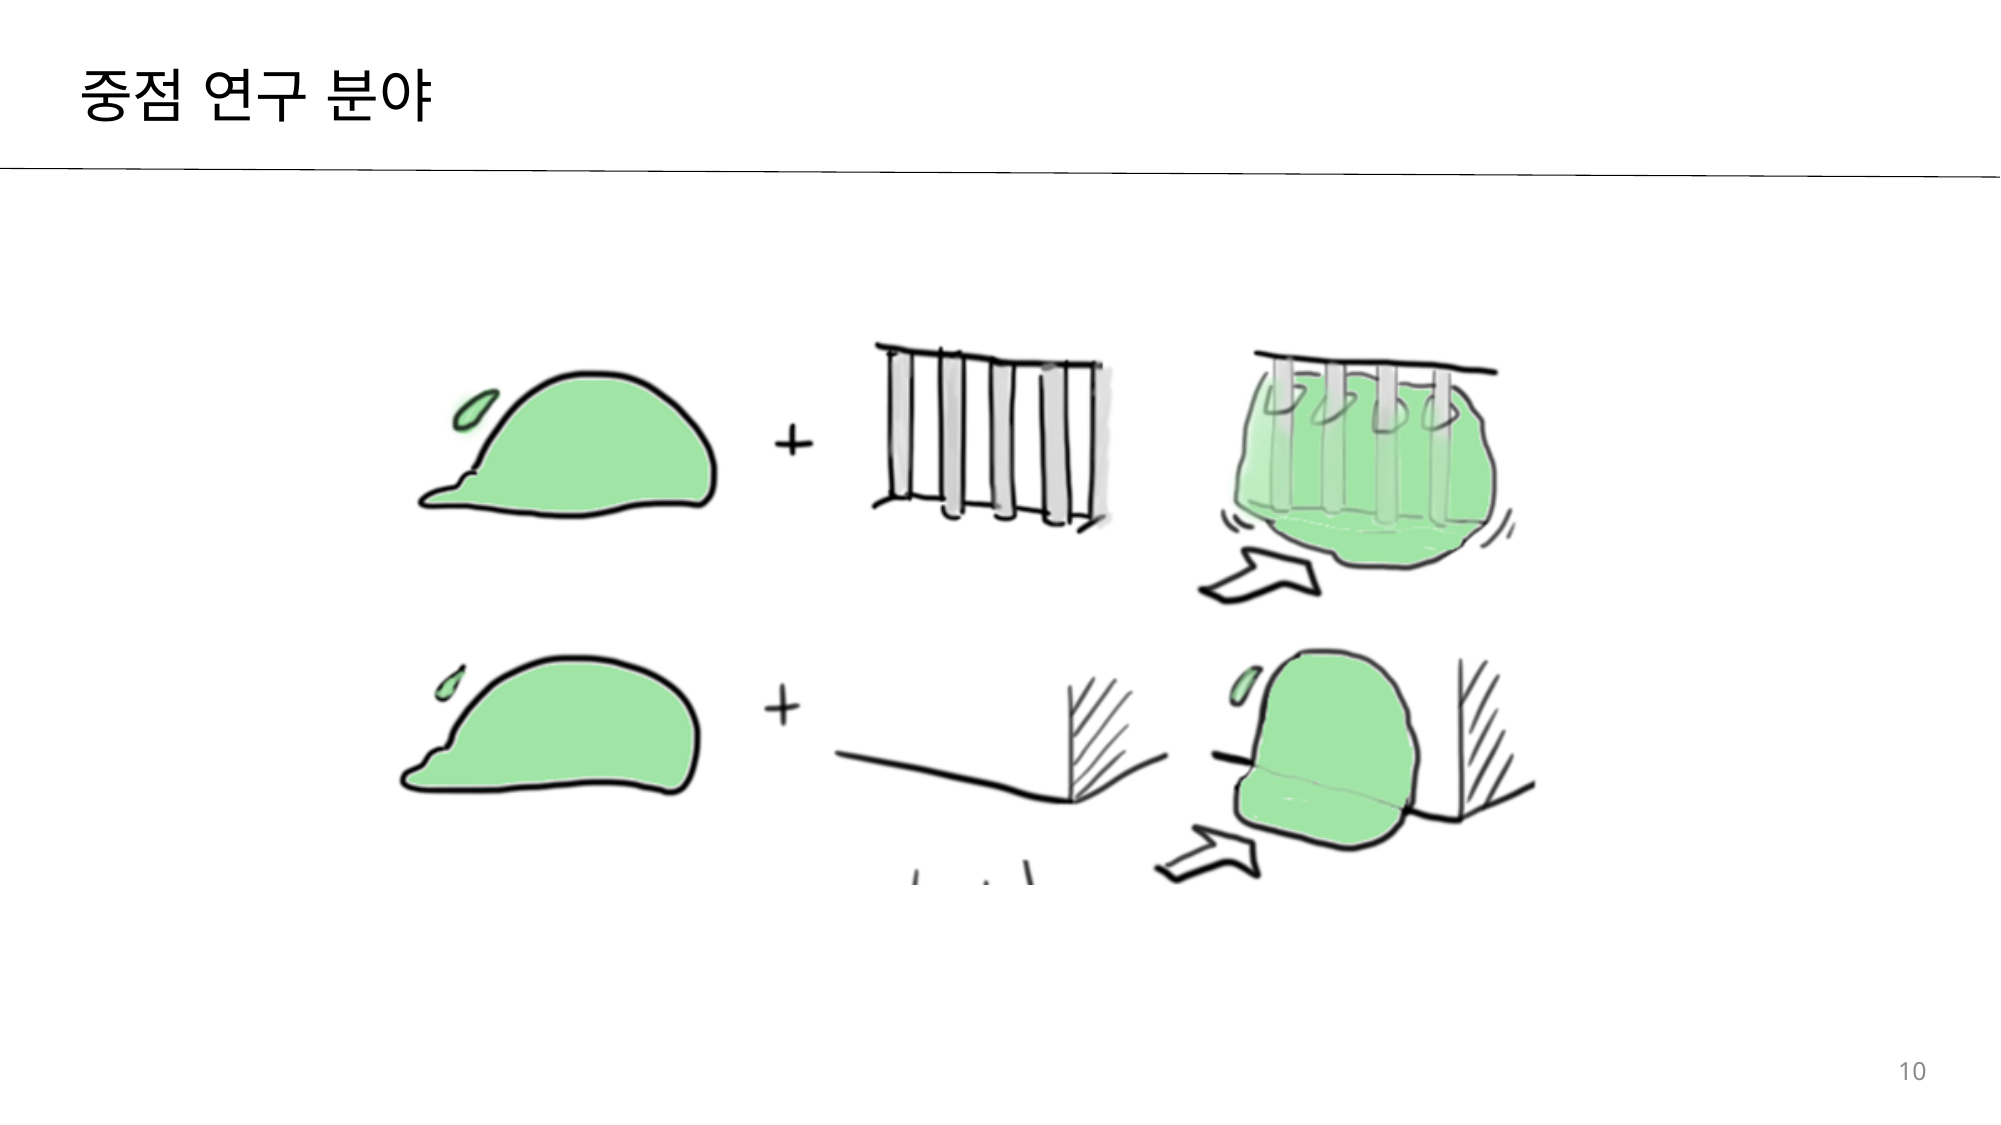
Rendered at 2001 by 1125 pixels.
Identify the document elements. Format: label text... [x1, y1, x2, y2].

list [322, 316, 1611, 885]
slide_number 10 [1491, 1042, 1942, 1103]
title 중점 연구 분야 [64, 39, 1536, 158]
